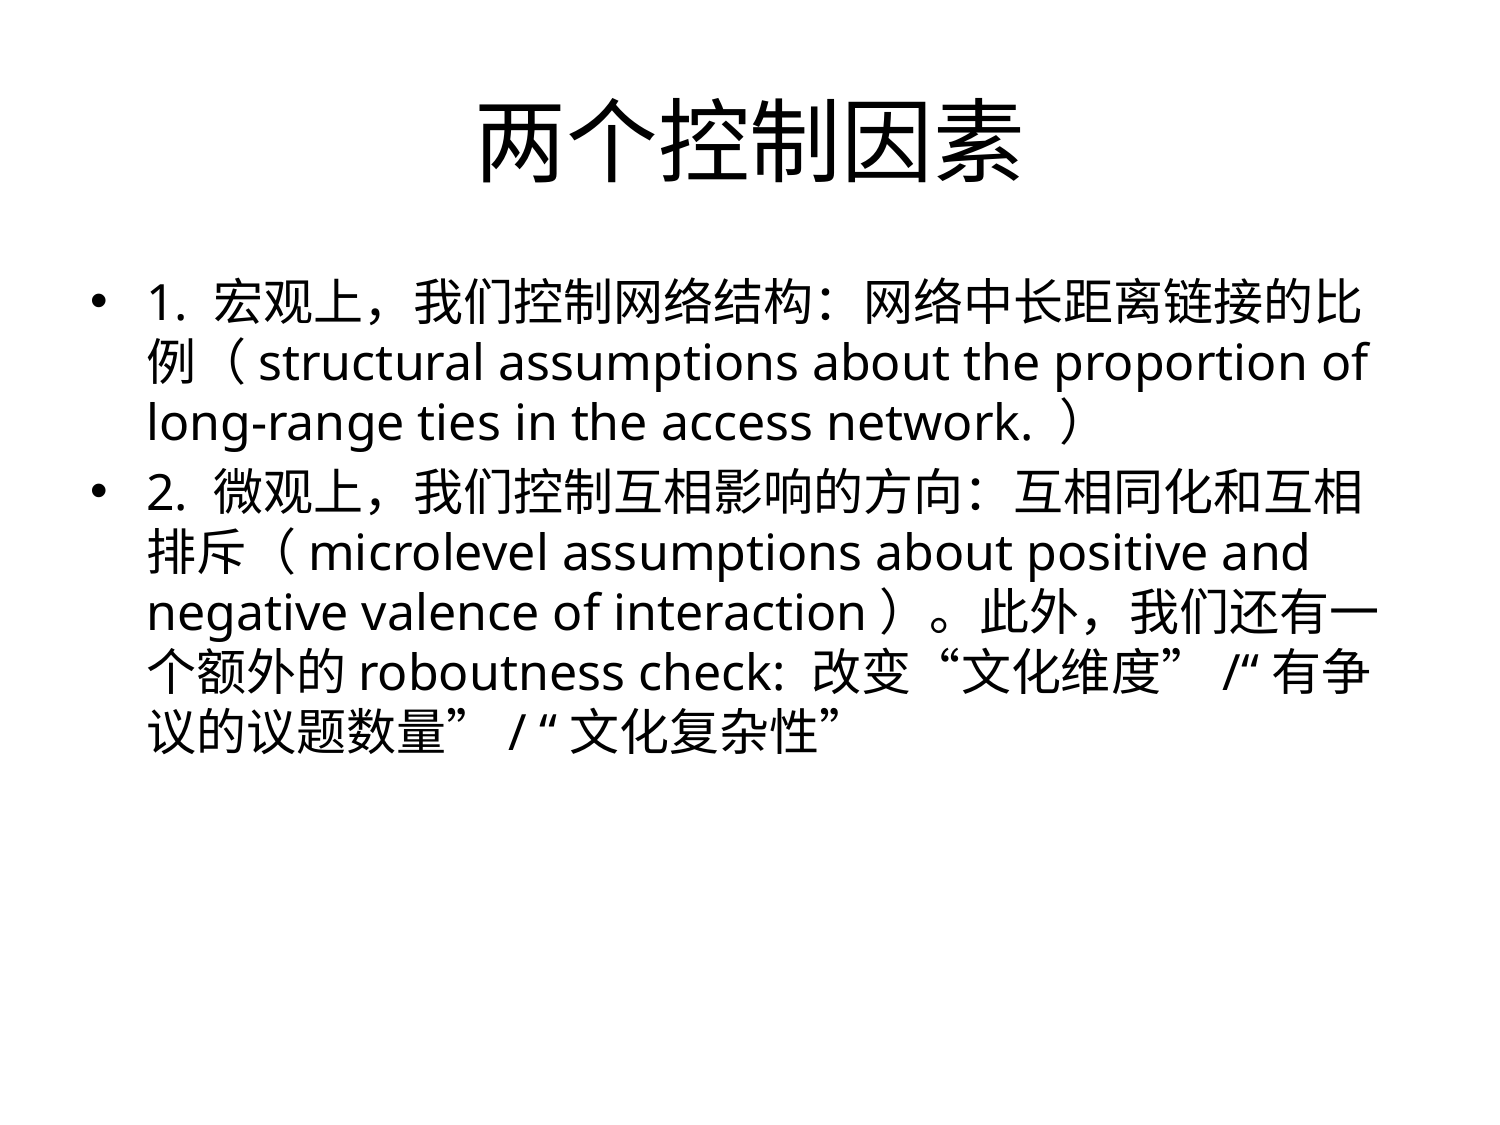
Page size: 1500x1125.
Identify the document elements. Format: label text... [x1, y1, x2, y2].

title 两个控制因素 [75, 45, 1425, 233]
list 1. 宏观上，我们控制网络结构：网络中长距离链接的比例（structural assumptions about the proportion of long-range ties in the access network. ） 2. 微观上，我们控制互相影响的方向：互相同化和互相排斥（microlevel assumptions about positive and negative valence of interaction）。此外，我们还有一个额外的roboutness check: 改变“文化维度”/“有争议的议题数量”/ “文化复杂性” [75, 262, 1425, 1005]
